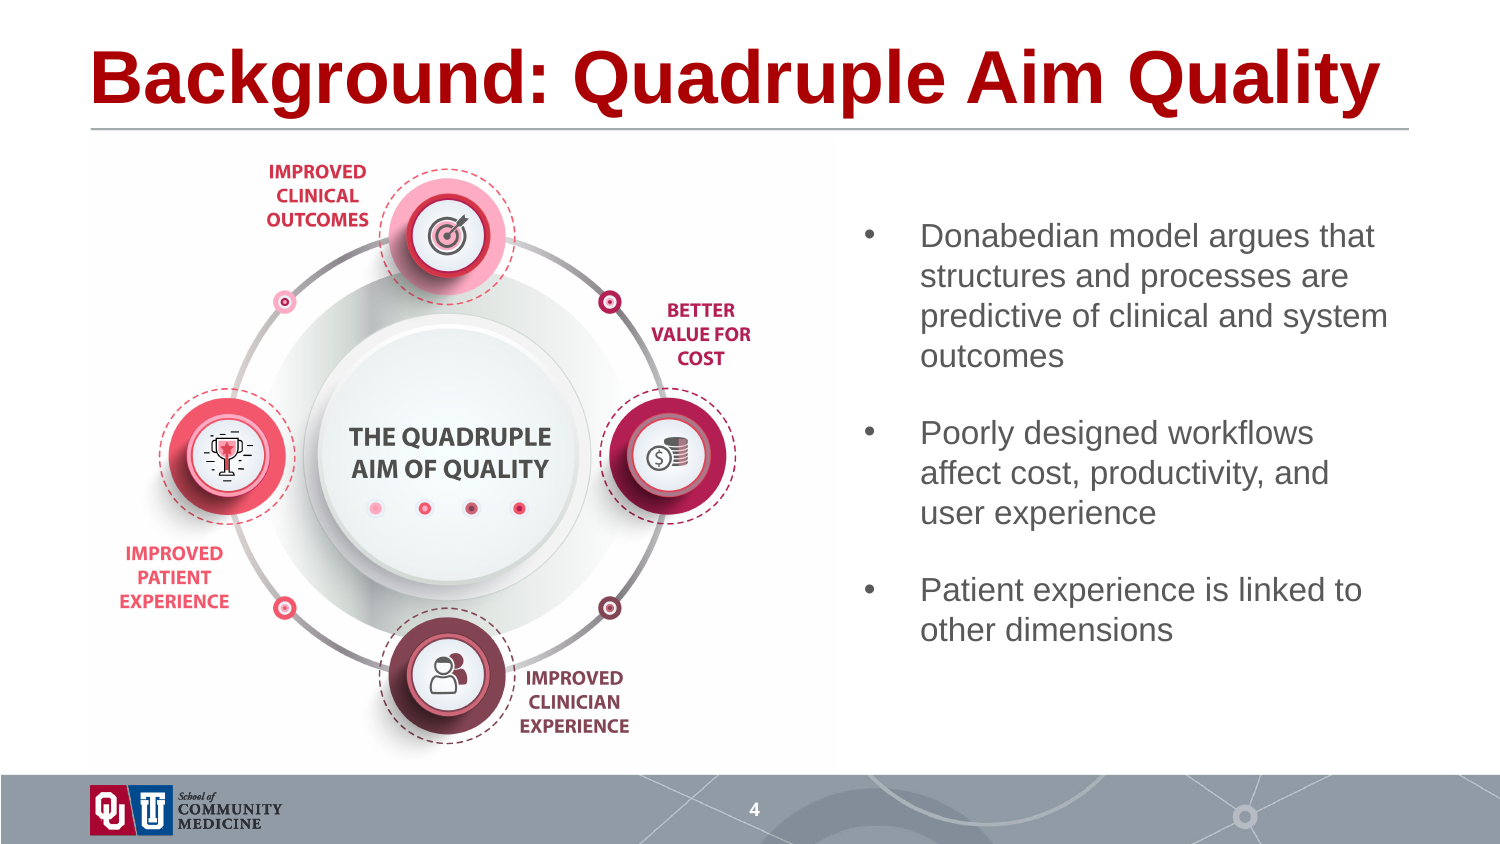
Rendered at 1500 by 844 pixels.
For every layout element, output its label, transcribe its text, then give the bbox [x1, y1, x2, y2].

slide_number 4 [714, 798, 761, 822]
title Background: Quadruple Aim Quality [89, 45, 1404, 119]
picture [1, 0, 1500, 844]
list Donabedian model argues that structures and processes are predictive of clinical and system outcomes Poorly designed workflows affect cost, productivity, and user experience Patient experience is linked to other dimensions [863, 214, 1404, 727]
